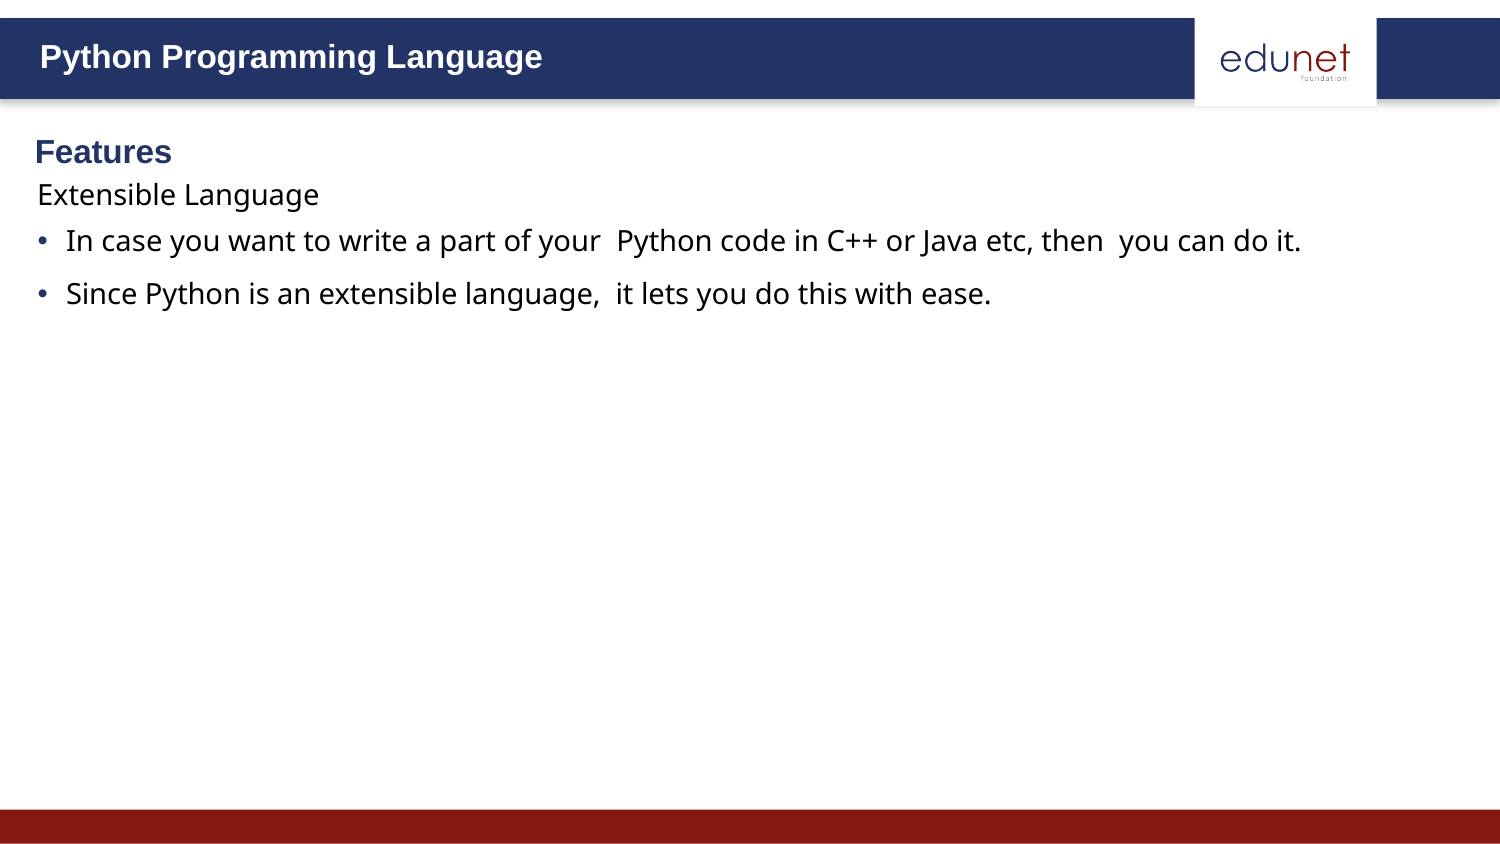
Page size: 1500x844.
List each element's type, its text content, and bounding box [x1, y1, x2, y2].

title Features [32, 128, 234, 272]
text_box Extensible Language [34, 174, 389, 212]
text_box In case you want to write a part of your Python code in C++ or Java etc, then you can do it. Since Python is an extensible language, it lets you do this with ease. [37, 215, 1382, 311]
picture [1215, 38, 1356, 86]
